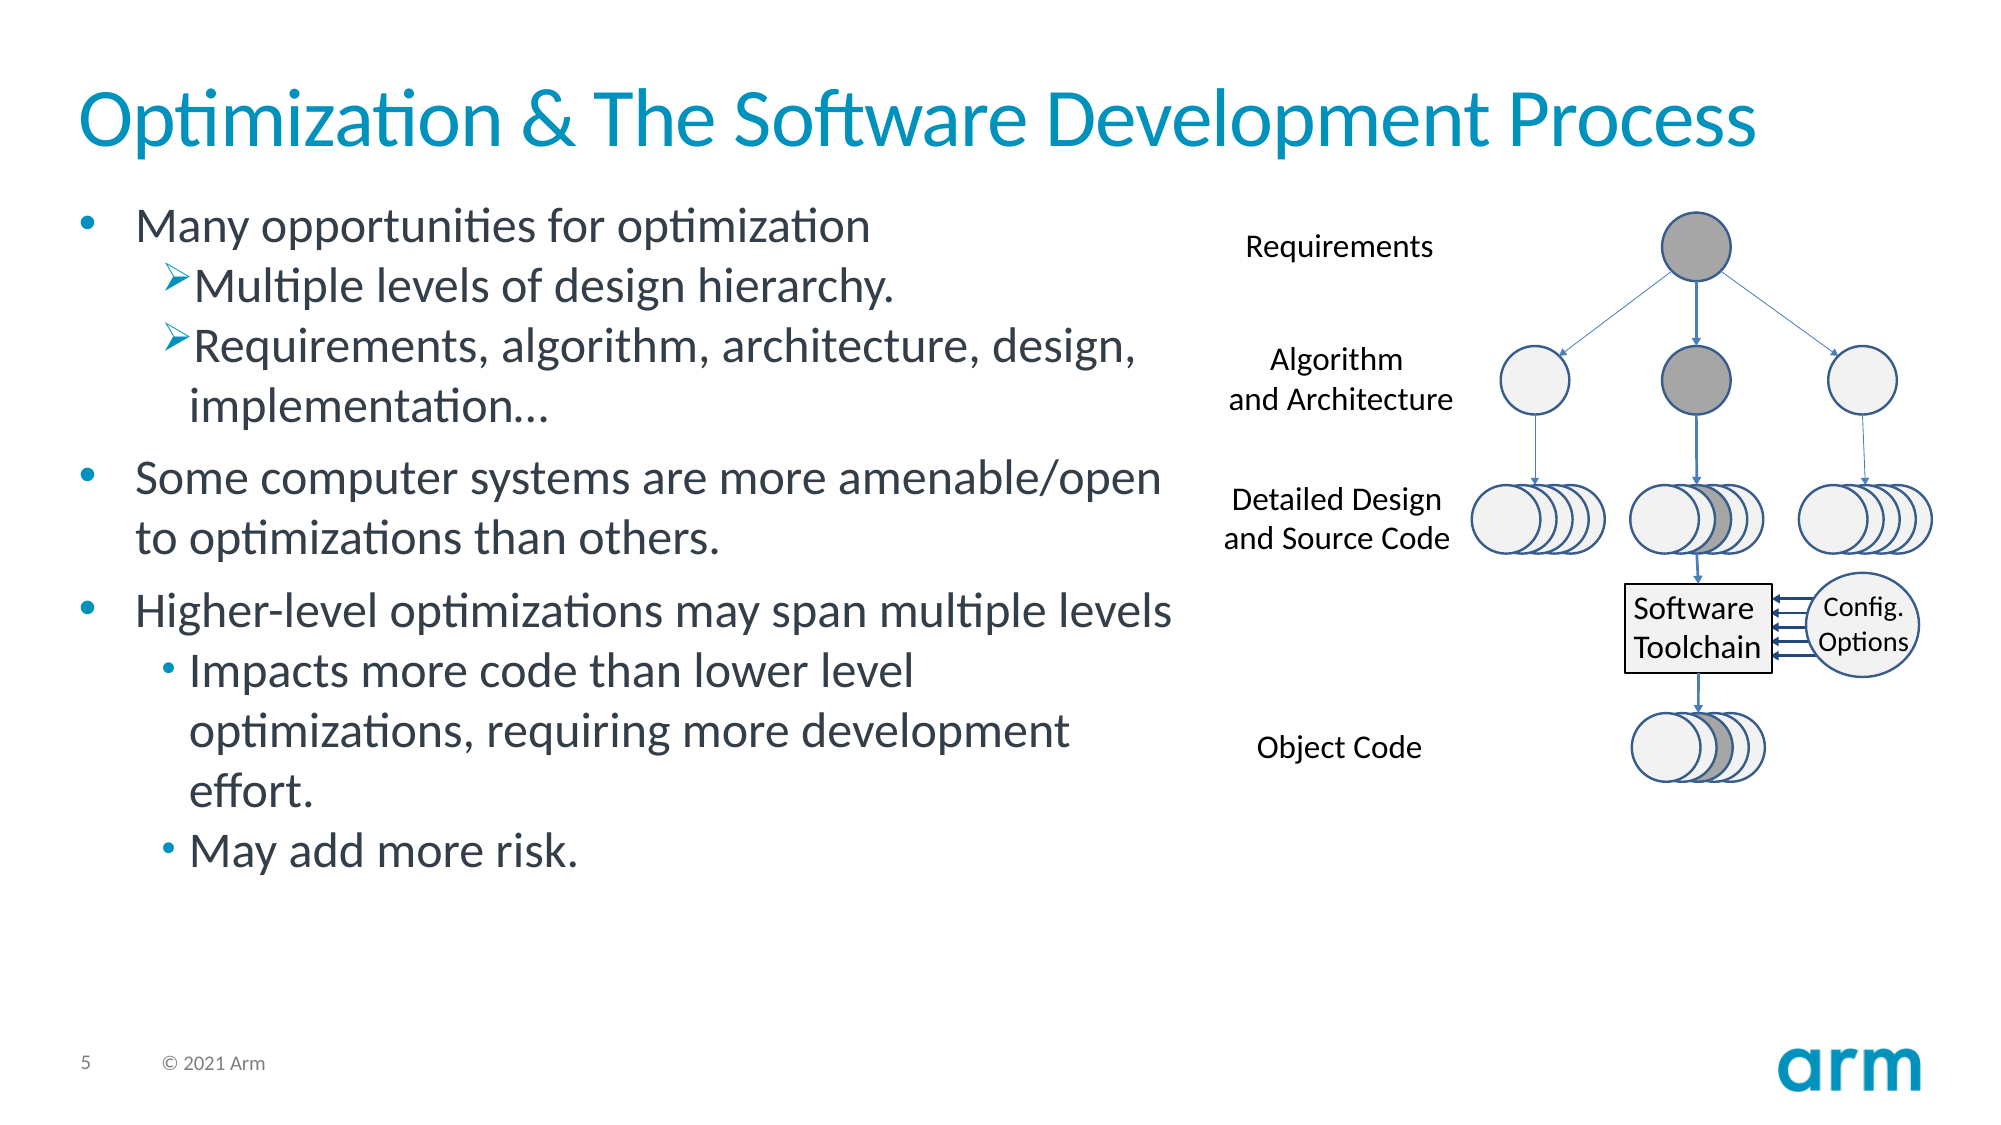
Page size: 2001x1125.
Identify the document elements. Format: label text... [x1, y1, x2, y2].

picture [1777, 1047, 1922, 1093]
picture [1203, 211, 1933, 787]
title Optimization & The Software Development Process [78, 78, 1922, 186]
list Many opportunities for optimization Multiple levels of design hierarchy. Requirements, algorithm, architecture, design, implementation… Some computer systems are more amenable/open to optimizations than others. Higher-level optimizations may span multiple levels Impacts more code than lower level optimizations, requiring more development effort. May add more risk. [78, 192, 1204, 1004]
